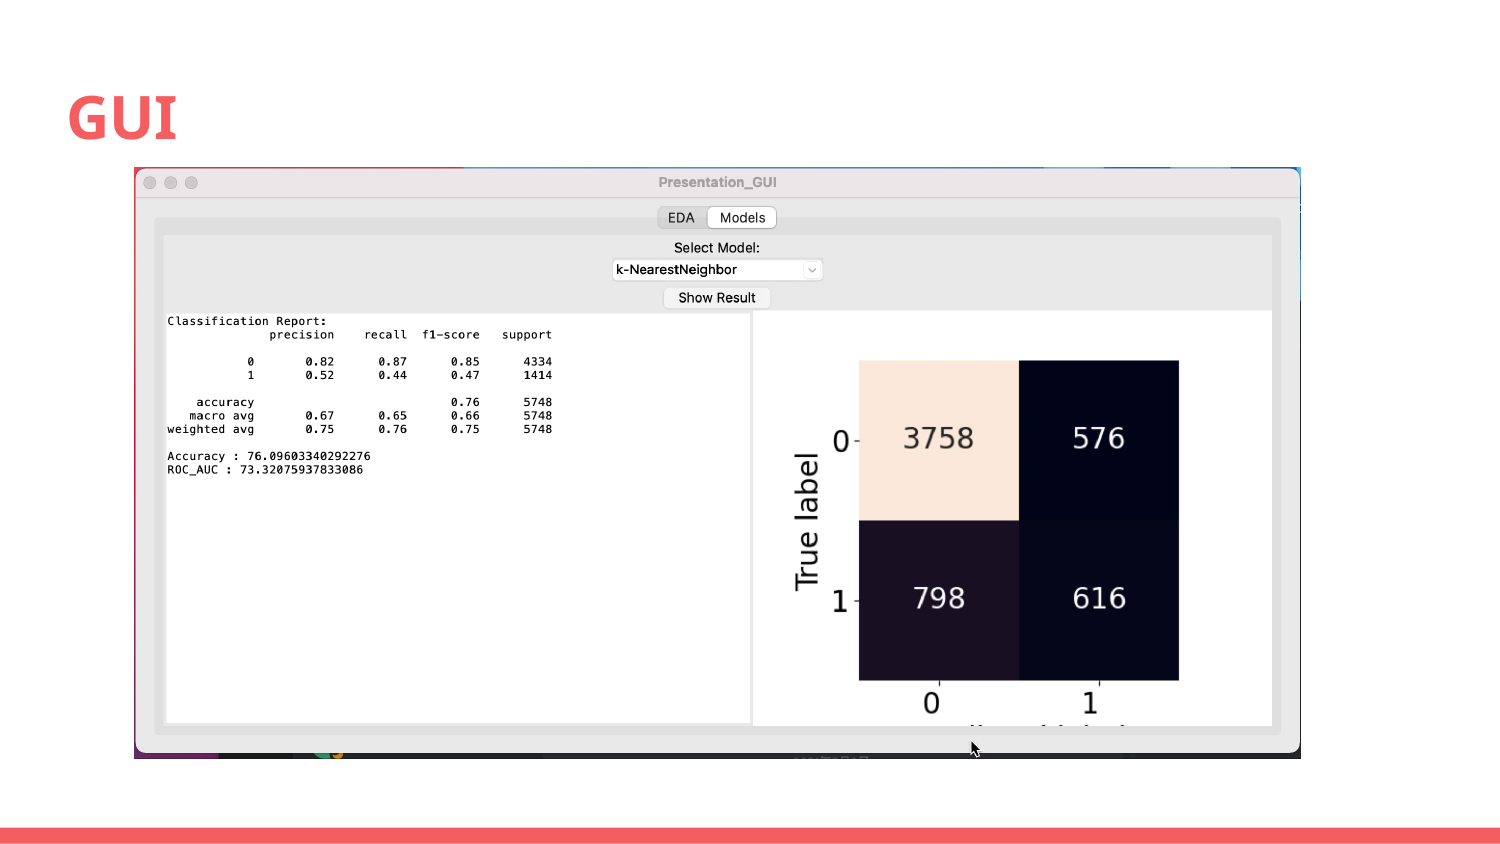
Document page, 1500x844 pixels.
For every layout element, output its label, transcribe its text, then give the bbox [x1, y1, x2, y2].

title GUI [51, 64, 1449, 167]
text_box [133, 166, 1302, 760]
